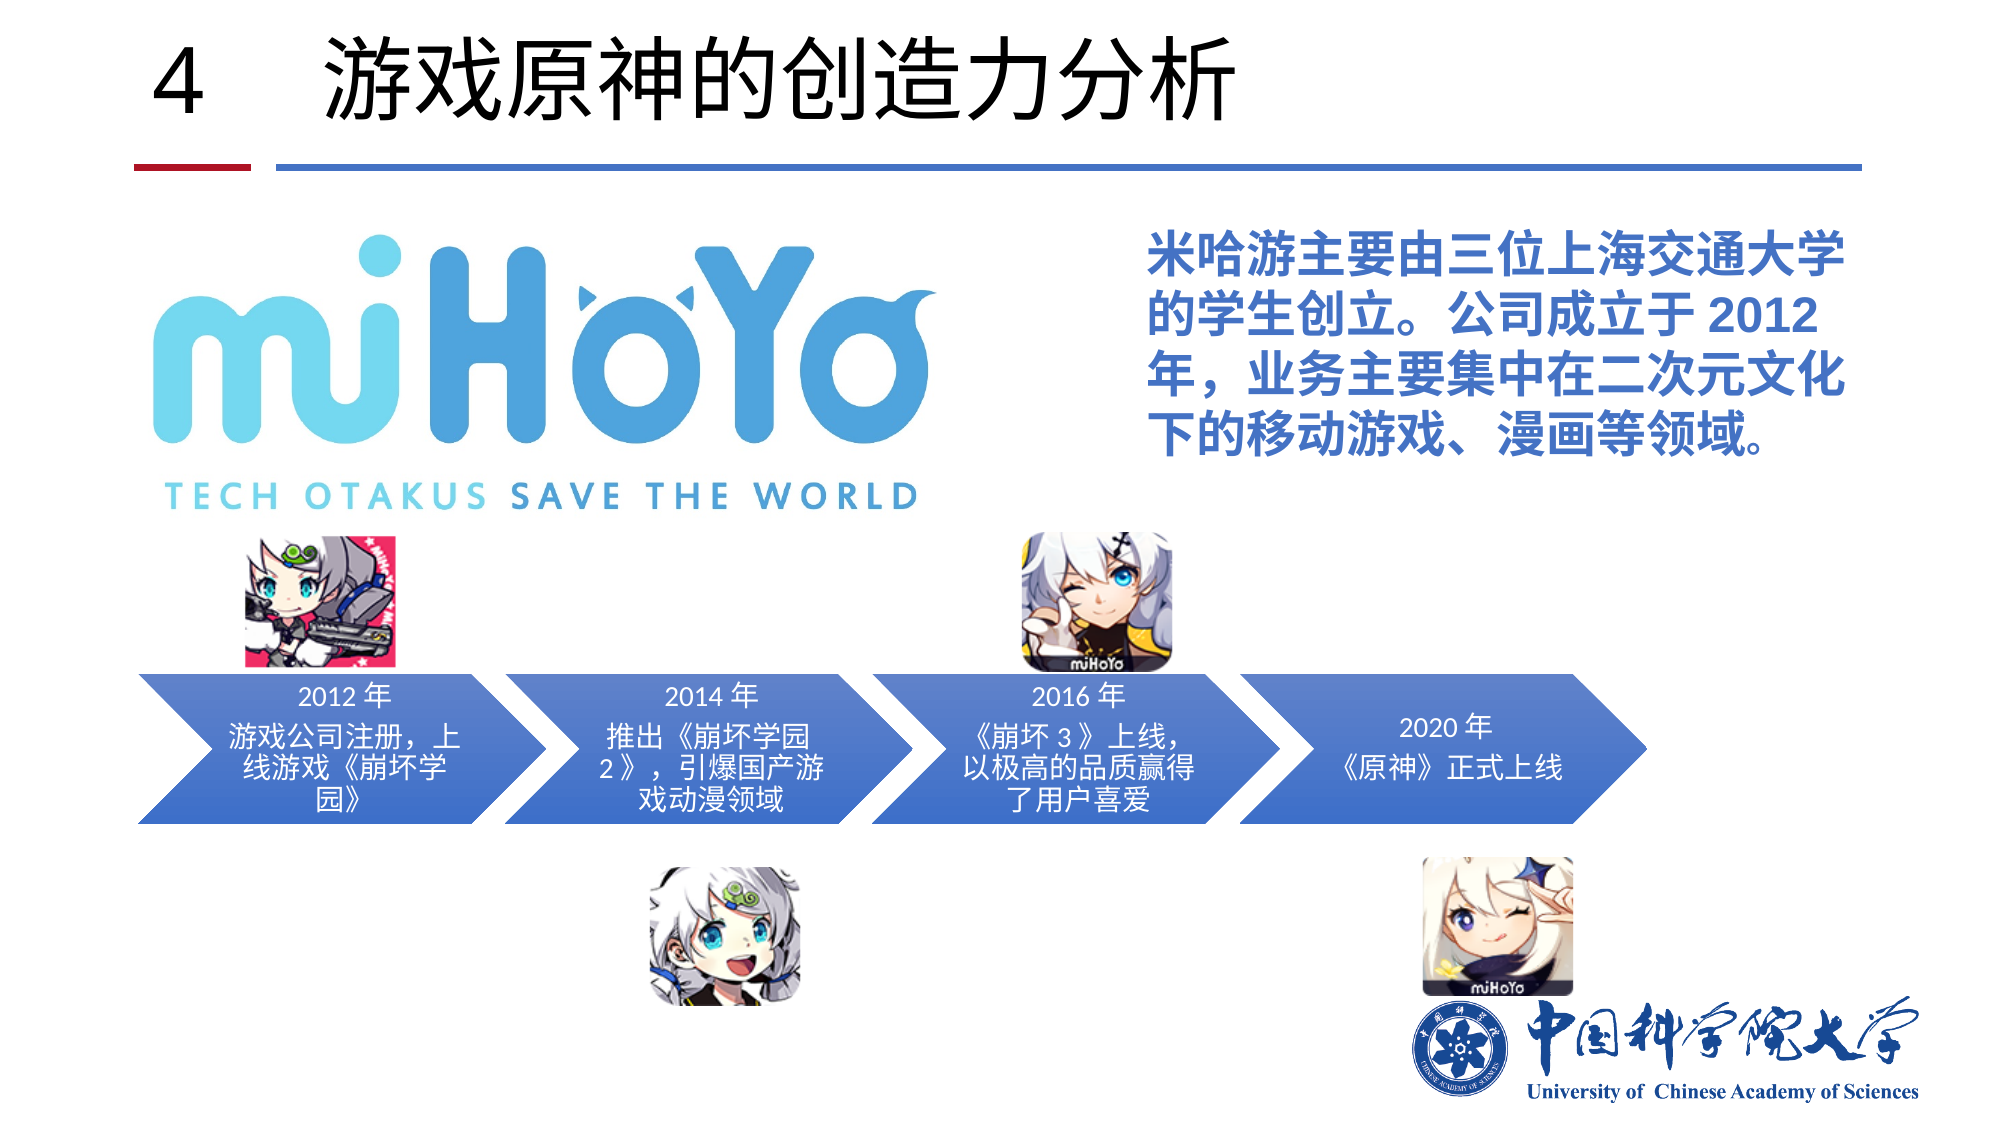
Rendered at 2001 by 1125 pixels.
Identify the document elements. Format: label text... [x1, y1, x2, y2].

text_box 米哈游主要由三位上海交通大学的学生创立。公司成立于2012年，业务主要集中在二次元文化下的移动游戏、漫画等领域。 [1131, 214, 1862, 470]
picture [1412, 996, 1919, 1103]
title 4 游戏原神的创造力分析 [137, 21, 1432, 147]
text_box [137, 532, 1726, 1006]
picture [137, 214, 948, 532]
